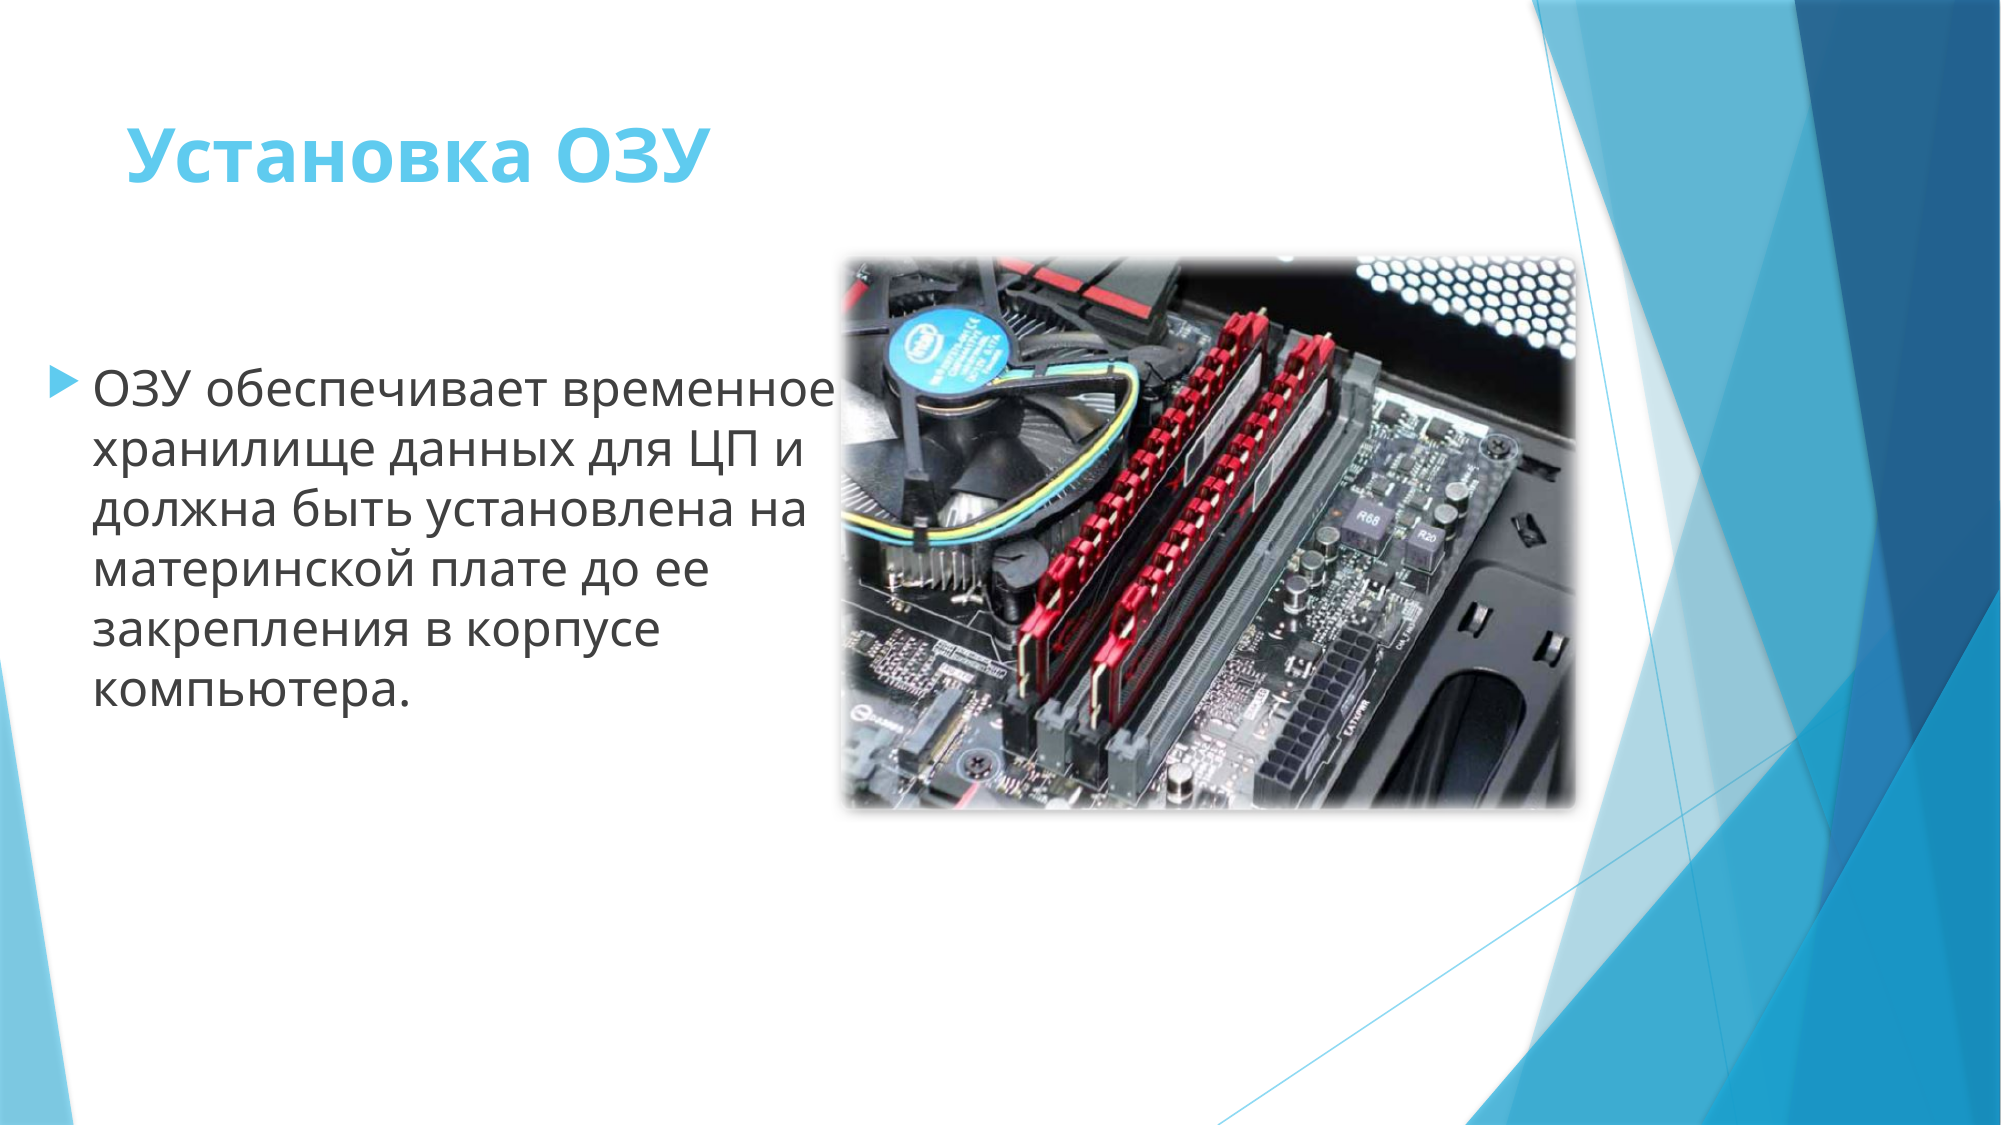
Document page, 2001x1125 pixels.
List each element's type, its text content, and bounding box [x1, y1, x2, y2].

title Установка ОЗУ [111, 99, 1522, 317]
list ОЗУ обеспечивает временное хранилище данных для ЦП и должна быть установлена на материнской плате до ее закрепления в корпусе компьютера. [31, 349, 912, 862]
picture [830, 246, 1591, 824]
